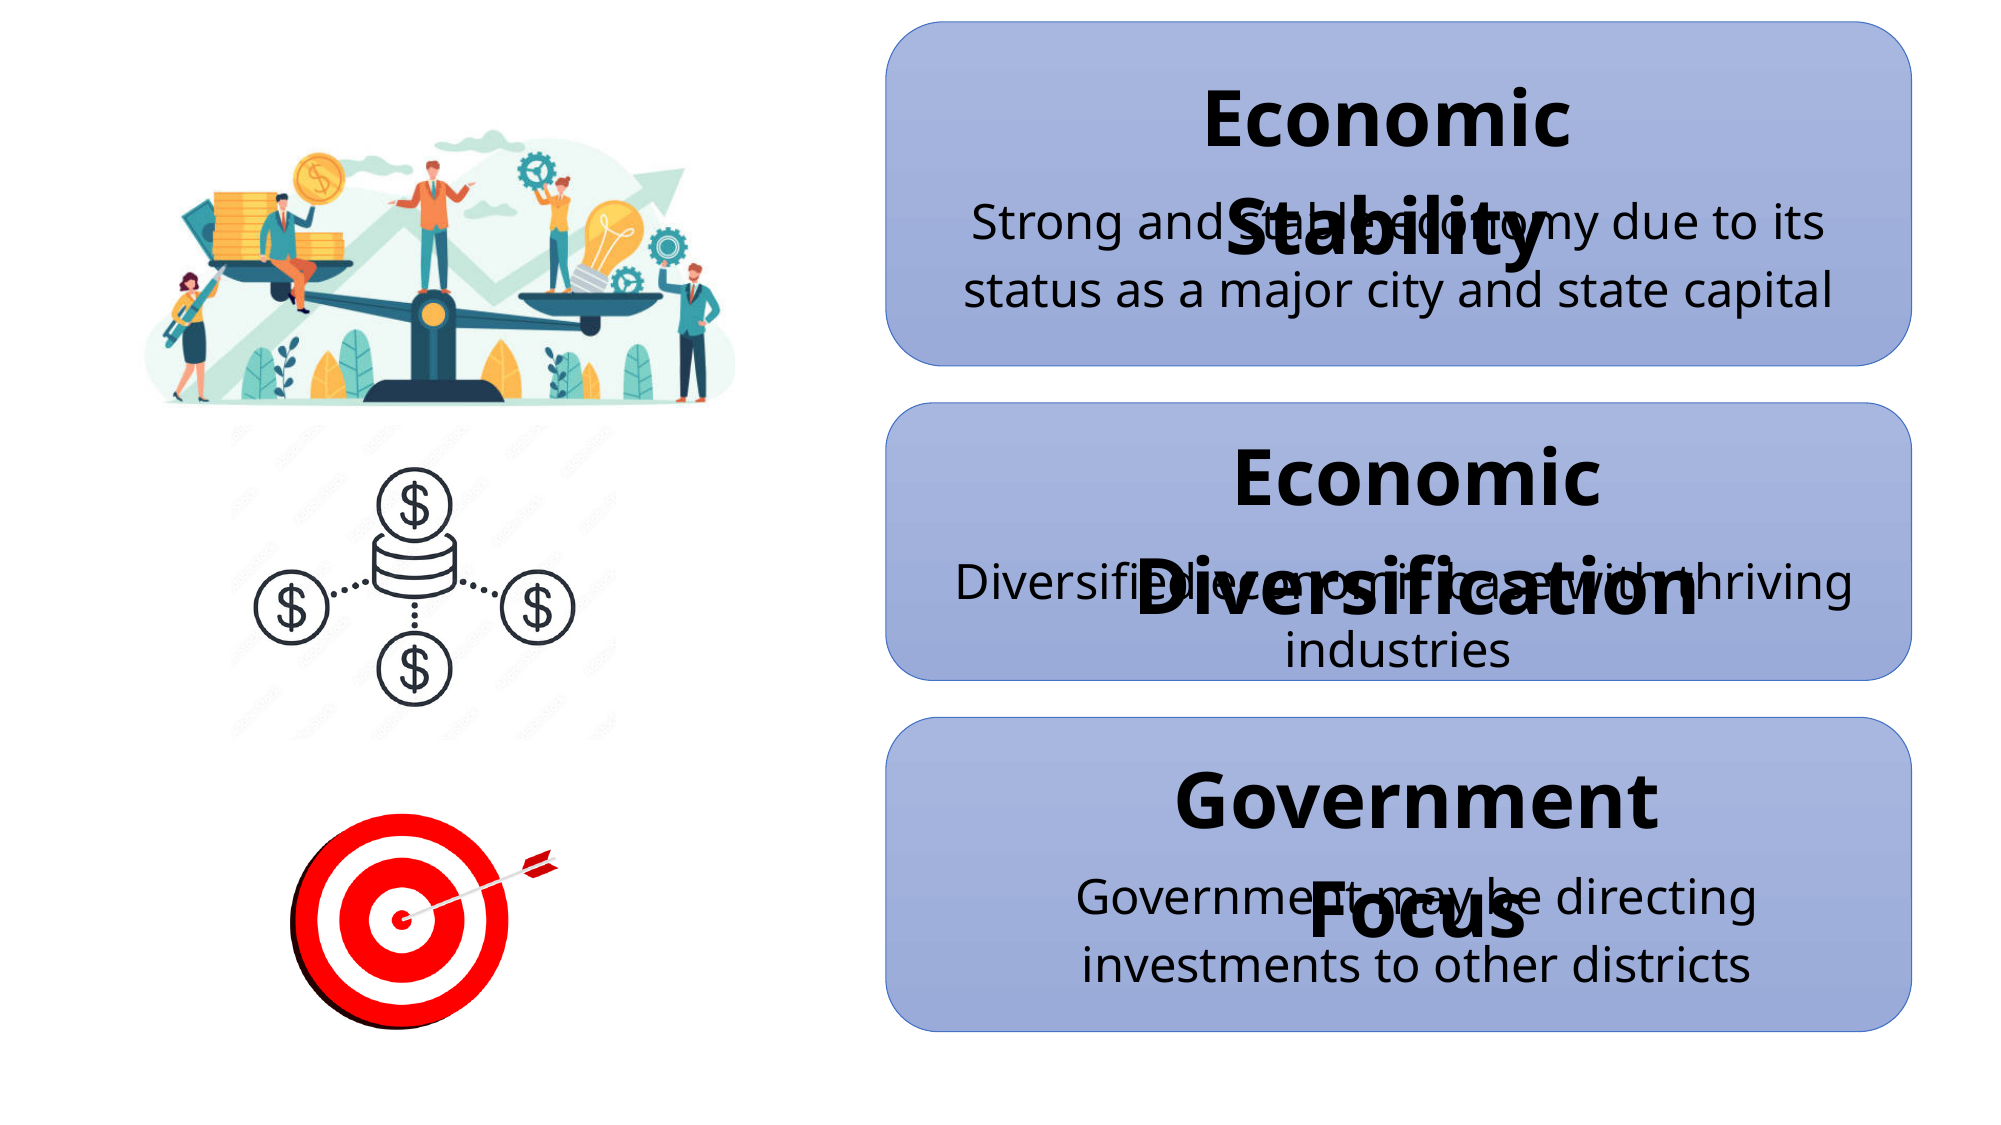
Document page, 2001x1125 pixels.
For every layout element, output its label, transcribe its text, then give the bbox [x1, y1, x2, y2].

text_box Government may be directing investments to other districts [966, 856, 1869, 993]
text_box [112, 80, 735, 425]
text_box [885, 21, 1913, 367]
text_box [231, 425, 616, 740]
text_box Economic Stability [1077, 52, 1696, 180]
text_box Diversified economic base with thriving industries [904, 541, 1906, 678]
text_box [885, 716, 1913, 1033]
text_box Government Focus [1056, 735, 1778, 856]
text_box Economic Diversification [1015, 412, 1819, 541]
text_box [885, 402, 1913, 672]
text_box Strong and stable economy due to its status as a major city and state capital [897, 180, 1900, 317]
text_box [249, 747, 598, 1096]
